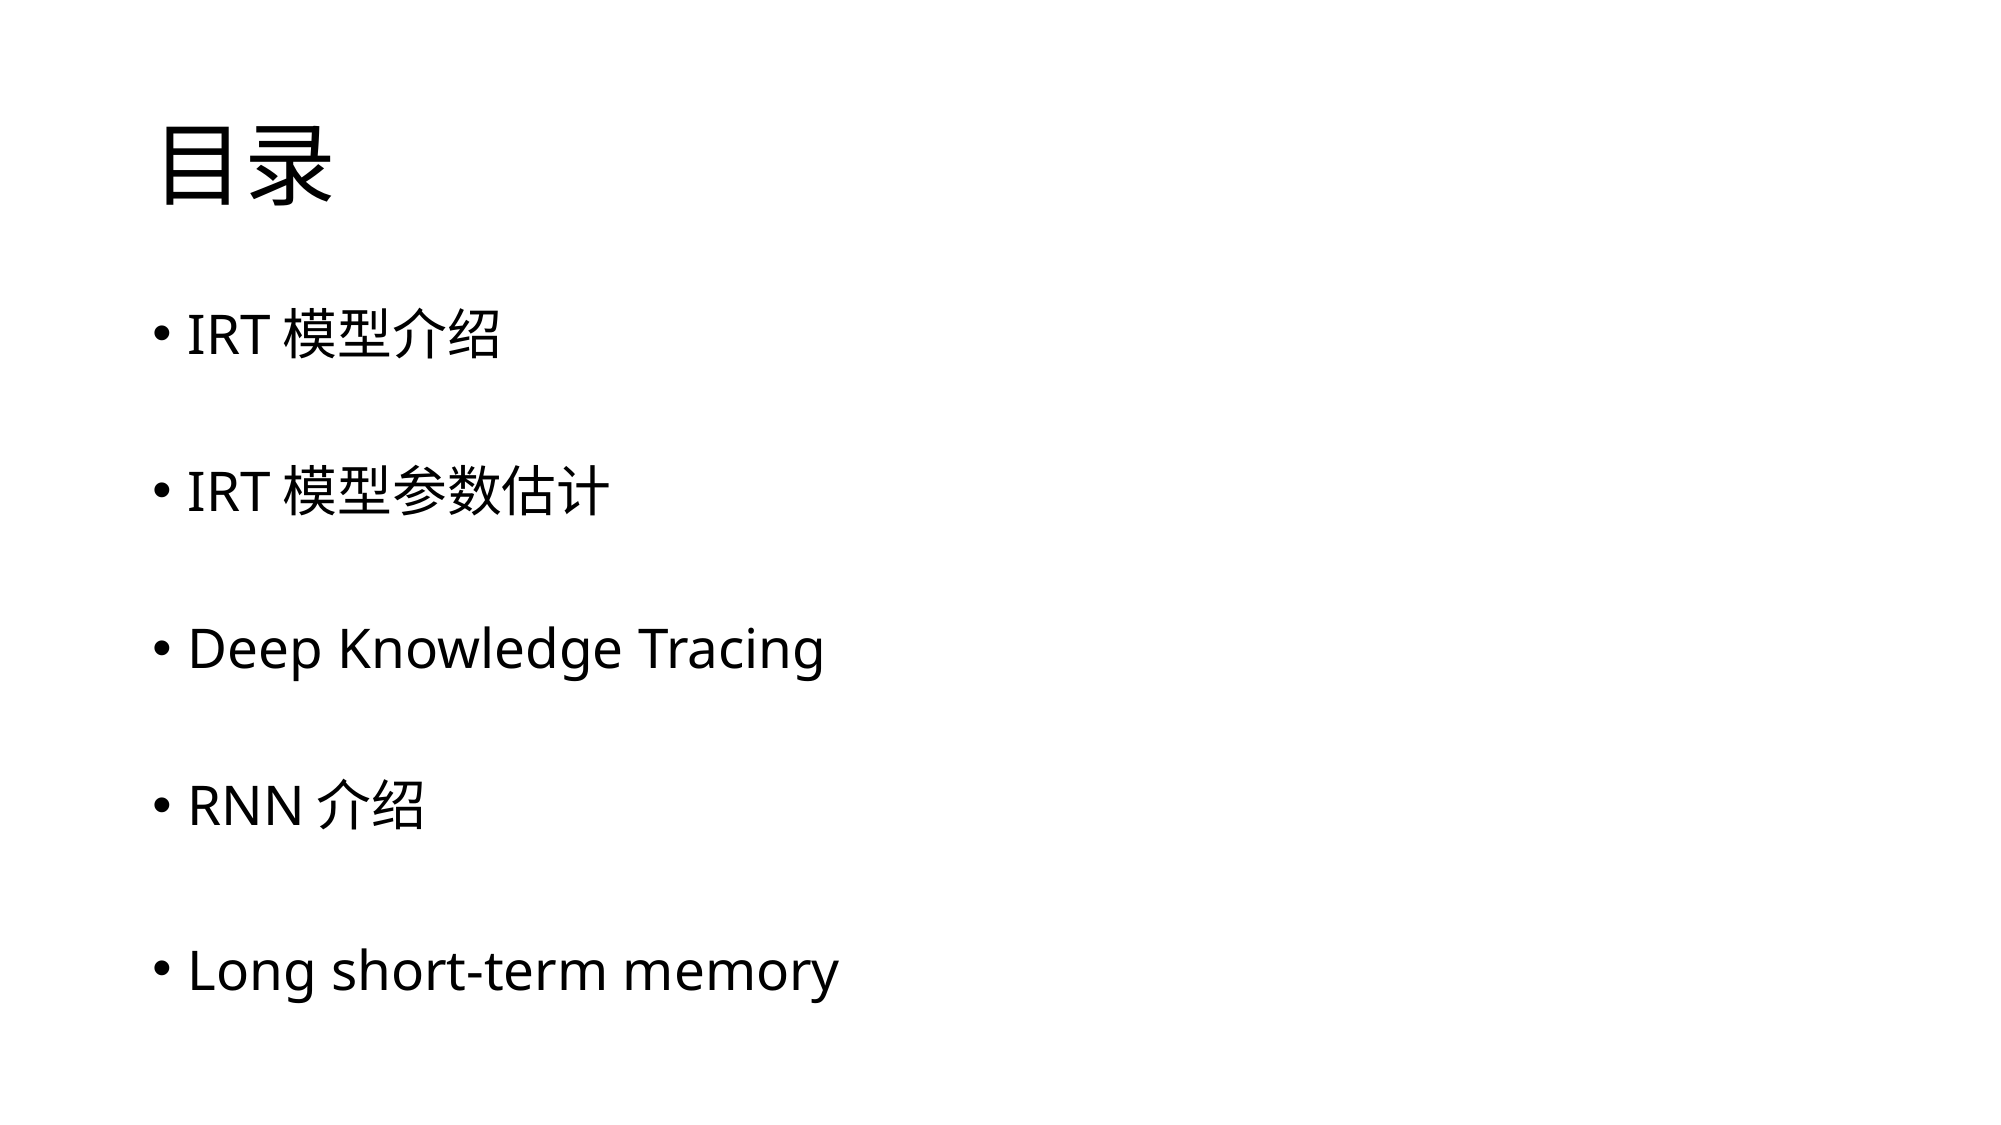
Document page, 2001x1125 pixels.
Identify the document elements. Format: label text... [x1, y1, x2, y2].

list IRT模型介绍 IRT模型参数估计 Deep Knowledge Tracing RNN介绍 Long short-term memory [137, 299, 1863, 1014]
title 目录 [137, 59, 1863, 278]
